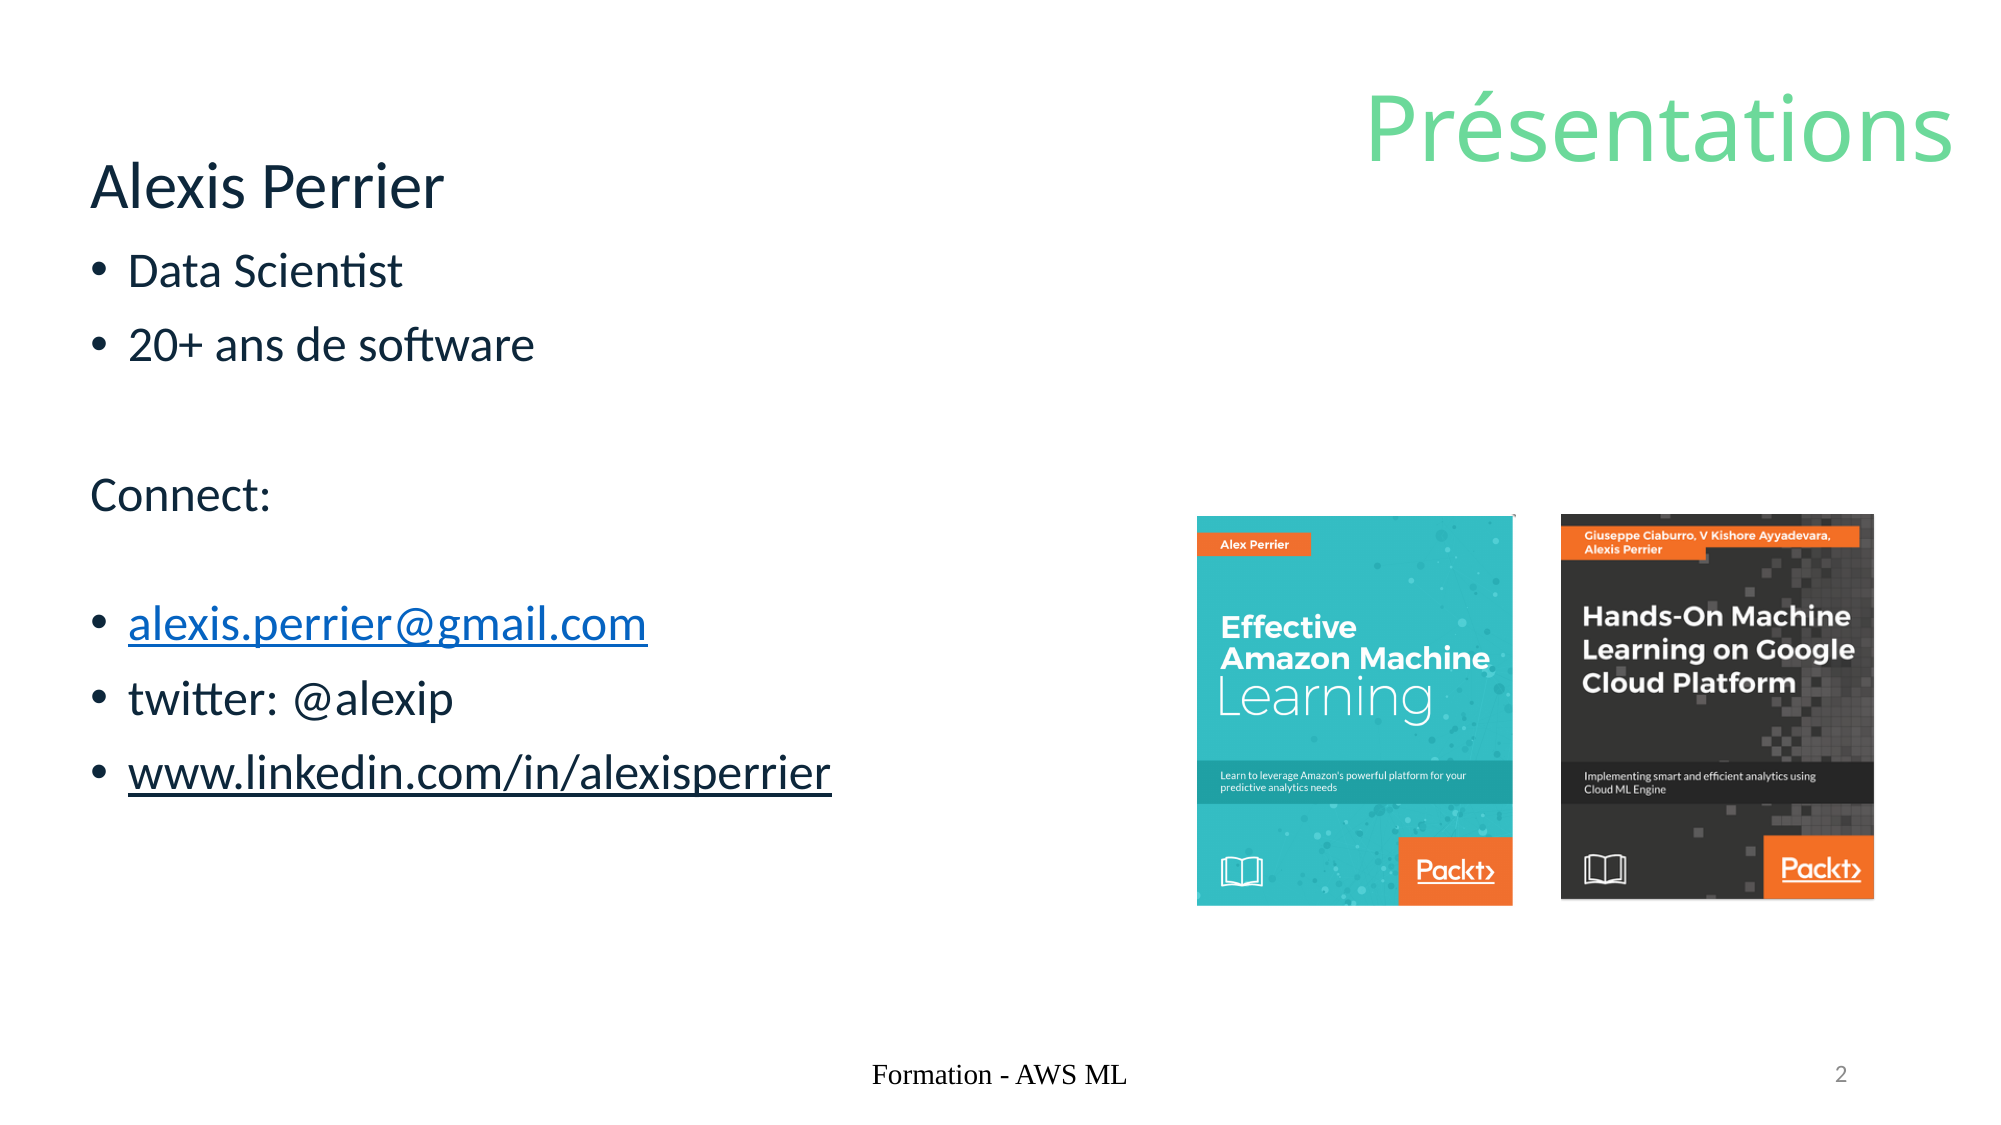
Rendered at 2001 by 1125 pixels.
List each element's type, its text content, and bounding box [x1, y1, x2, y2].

list Alexis Perrier Data Scientist 20+ ans de software Connect: alexis.perrier@gmail.com twitter: @alexip www.linkedin.com/in/alexisperrier [75, 143, 1065, 1011]
title Présentations [985, 22, 1972, 241]
footer Formation - AWS ML [662, 1042, 1338, 1103]
picture [1561, 514, 1876, 902]
slide_number 2 [1412, 1042, 1863, 1103]
picture [1195, 514, 1516, 908]
